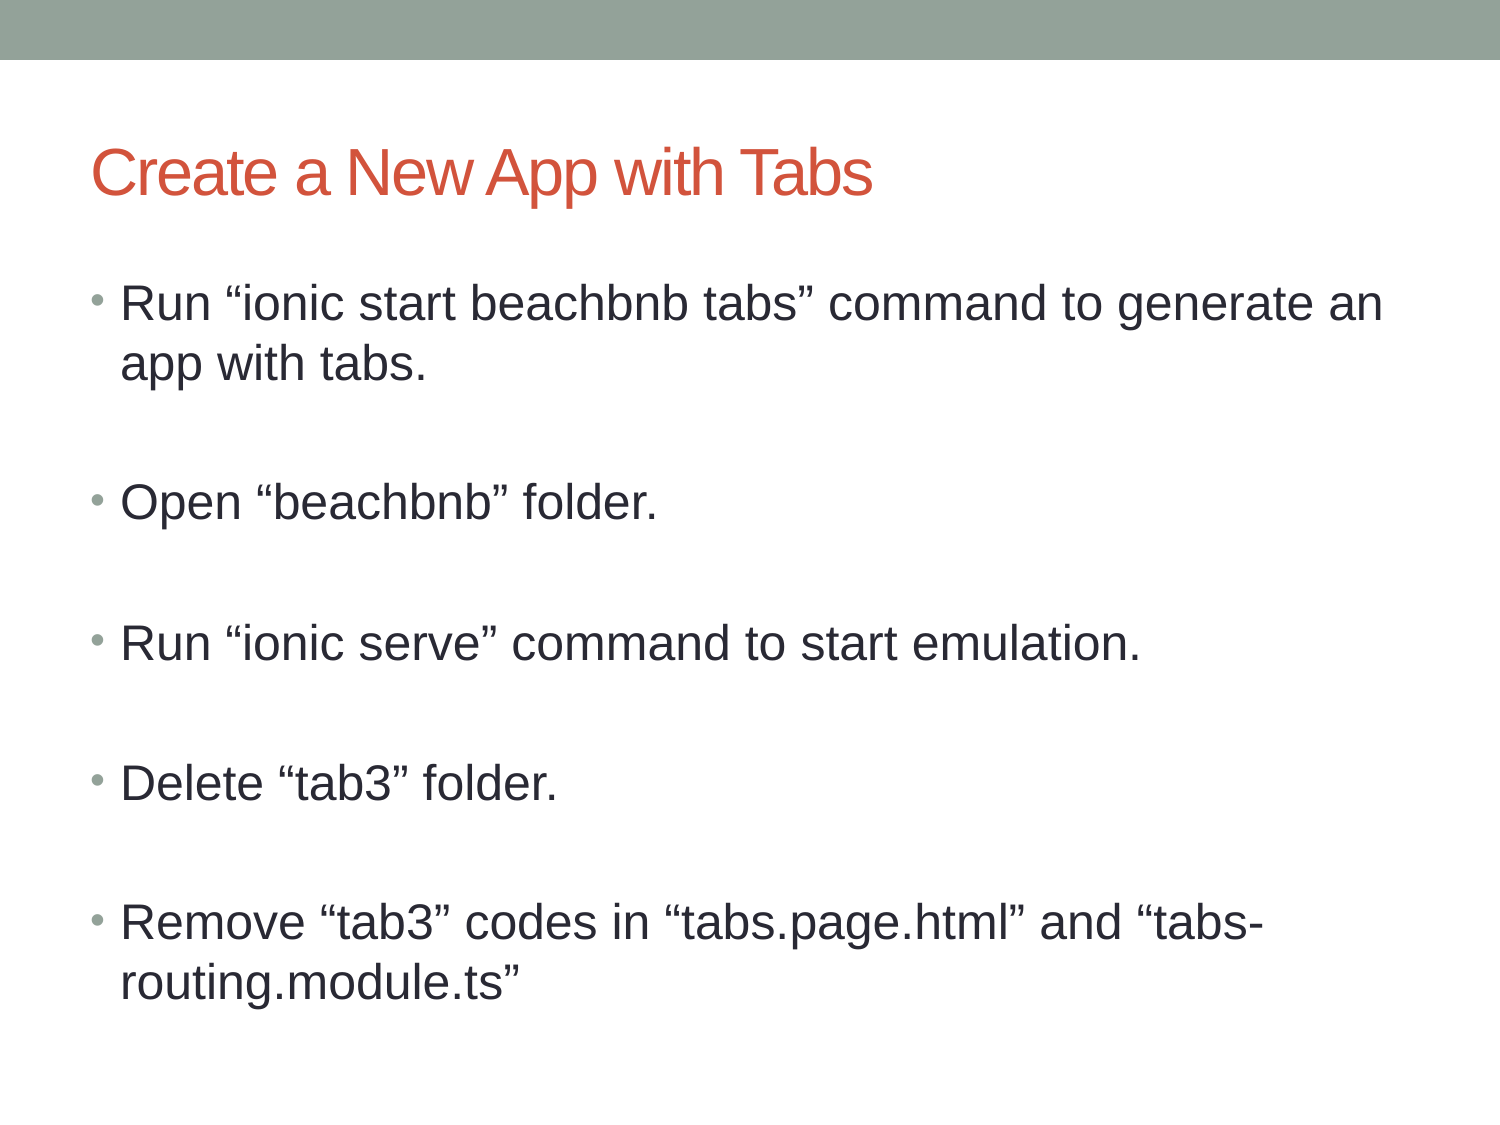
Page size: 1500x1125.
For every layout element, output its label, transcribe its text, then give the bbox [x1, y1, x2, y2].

list Run “ionic start beachbnb tabs” command to generate an app with tabs. Open “beachbnb” folder. Run “ionic serve” command to start emulation. Delete “tab3” folder. Remove “tab3” codes in “tabs.page.html” and “tabs-routing.module.ts” [75, 262, 1425, 1063]
title Create a New App with Tabs [75, 87, 1425, 250]
